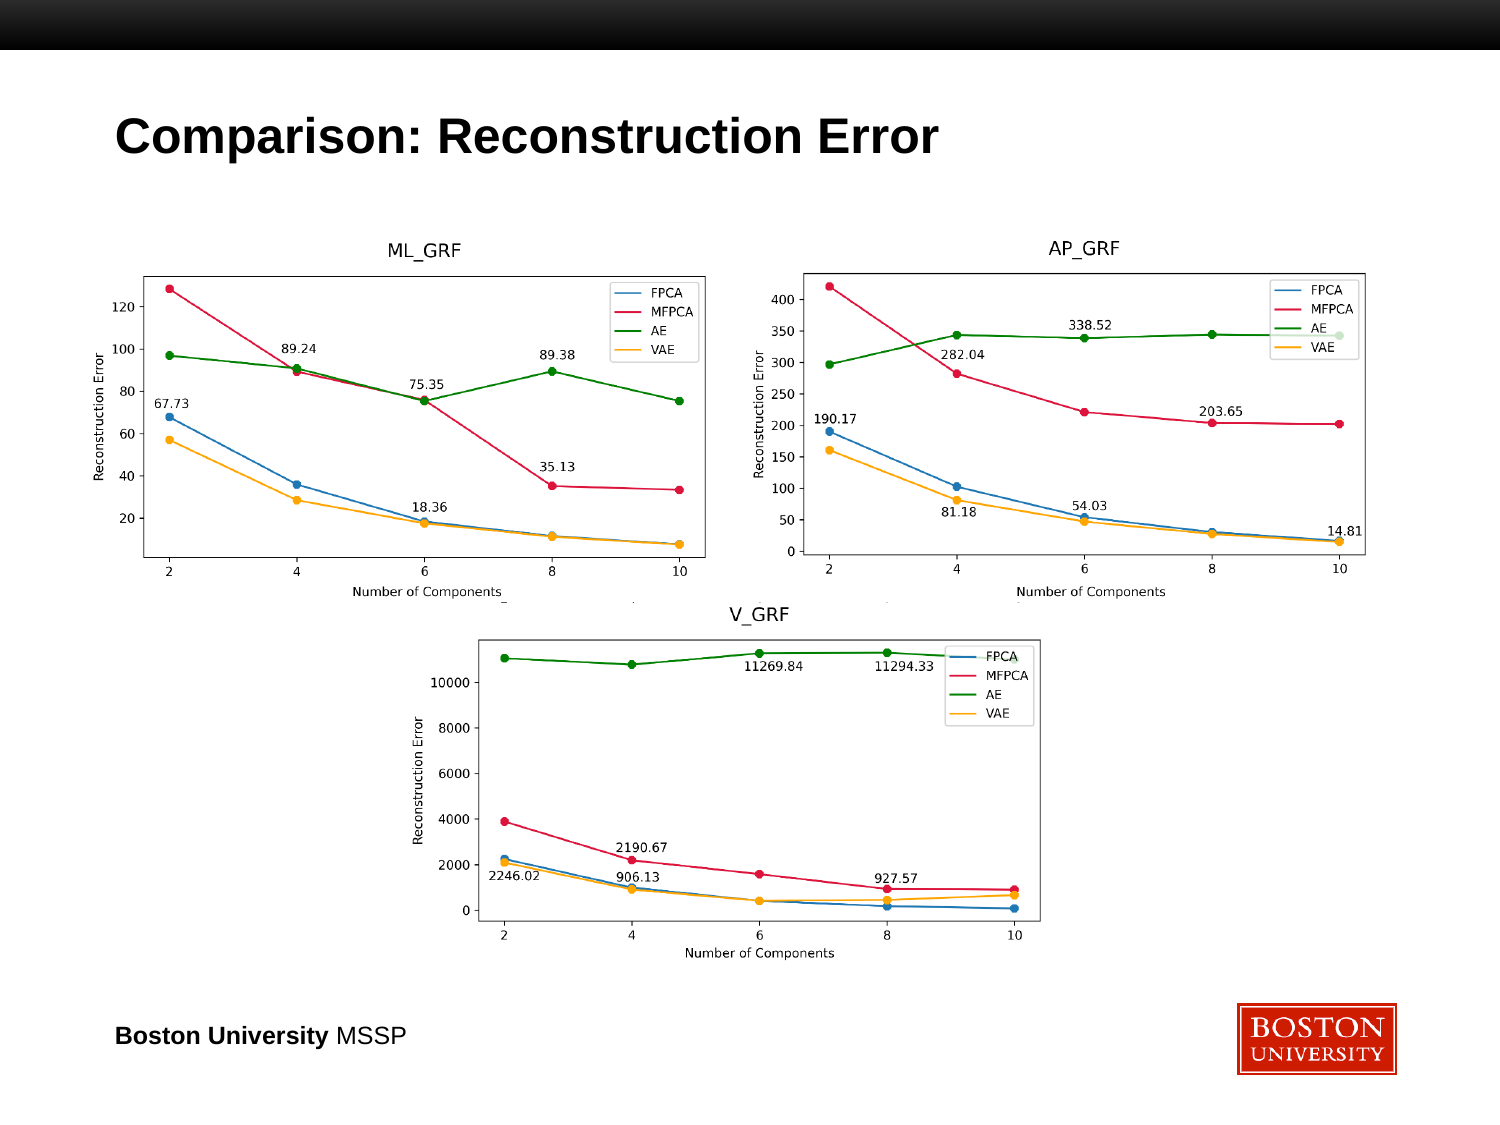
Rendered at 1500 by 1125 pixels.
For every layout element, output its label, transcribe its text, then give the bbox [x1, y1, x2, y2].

title Comparison: Reconstruction Error [99, 95, 1400, 209]
picture [1237, 1003, 1397, 1075]
picture [53, 124, 1437, 980]
